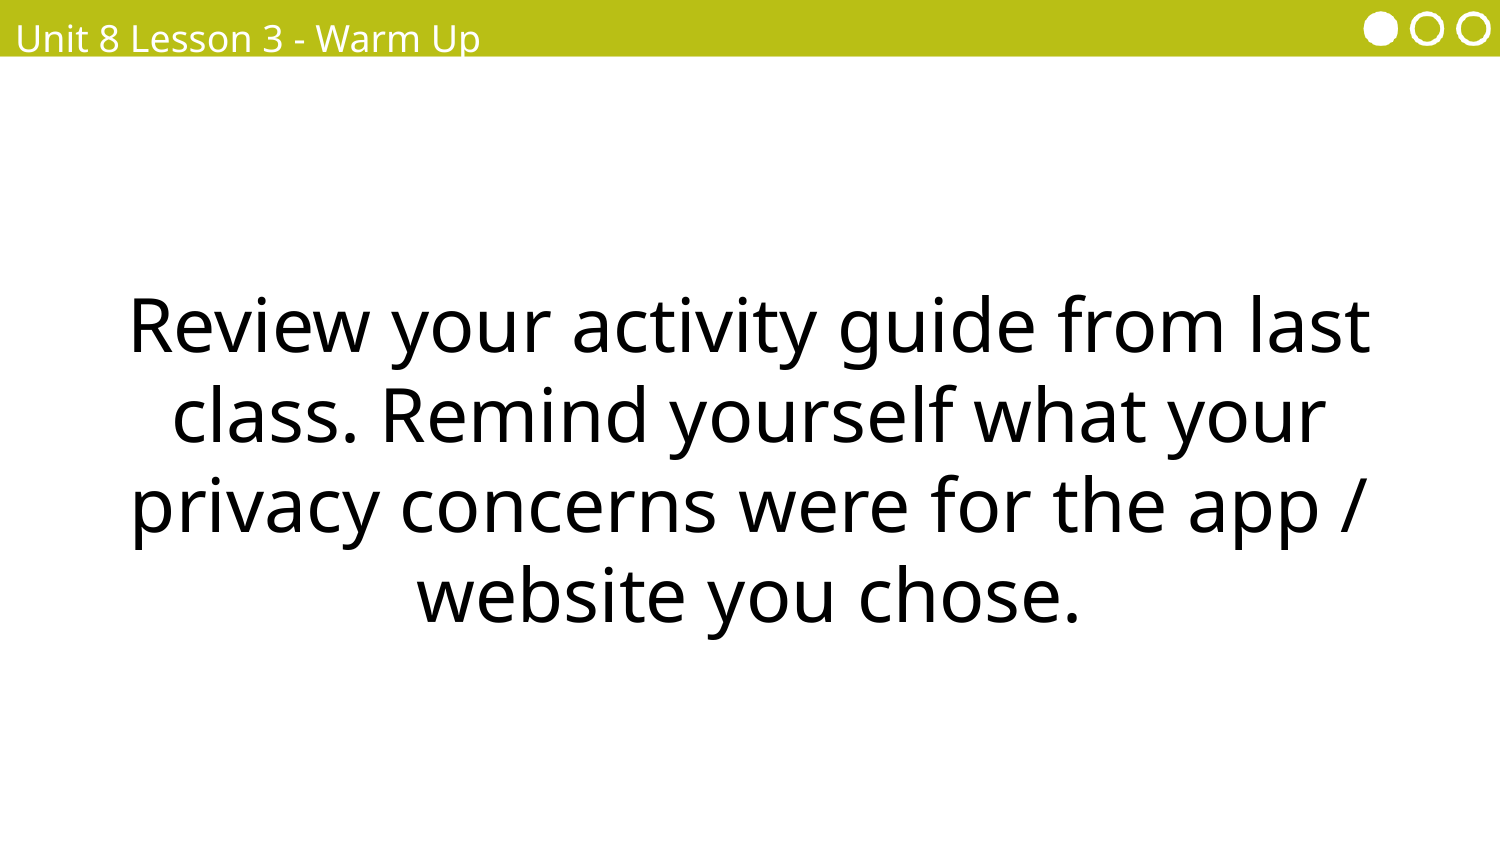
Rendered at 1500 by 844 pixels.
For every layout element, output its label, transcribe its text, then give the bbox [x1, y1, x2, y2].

text_box Unit 8 Lesson 3 - Warm Up [0, 0, 750, 58]
picture [0, 0, 1500, 844]
text_box Prompt: Review your activity guide from last class. Remind yourself what your privacy concerns were for the app / website you chose. [85, 112, 1415, 806]
